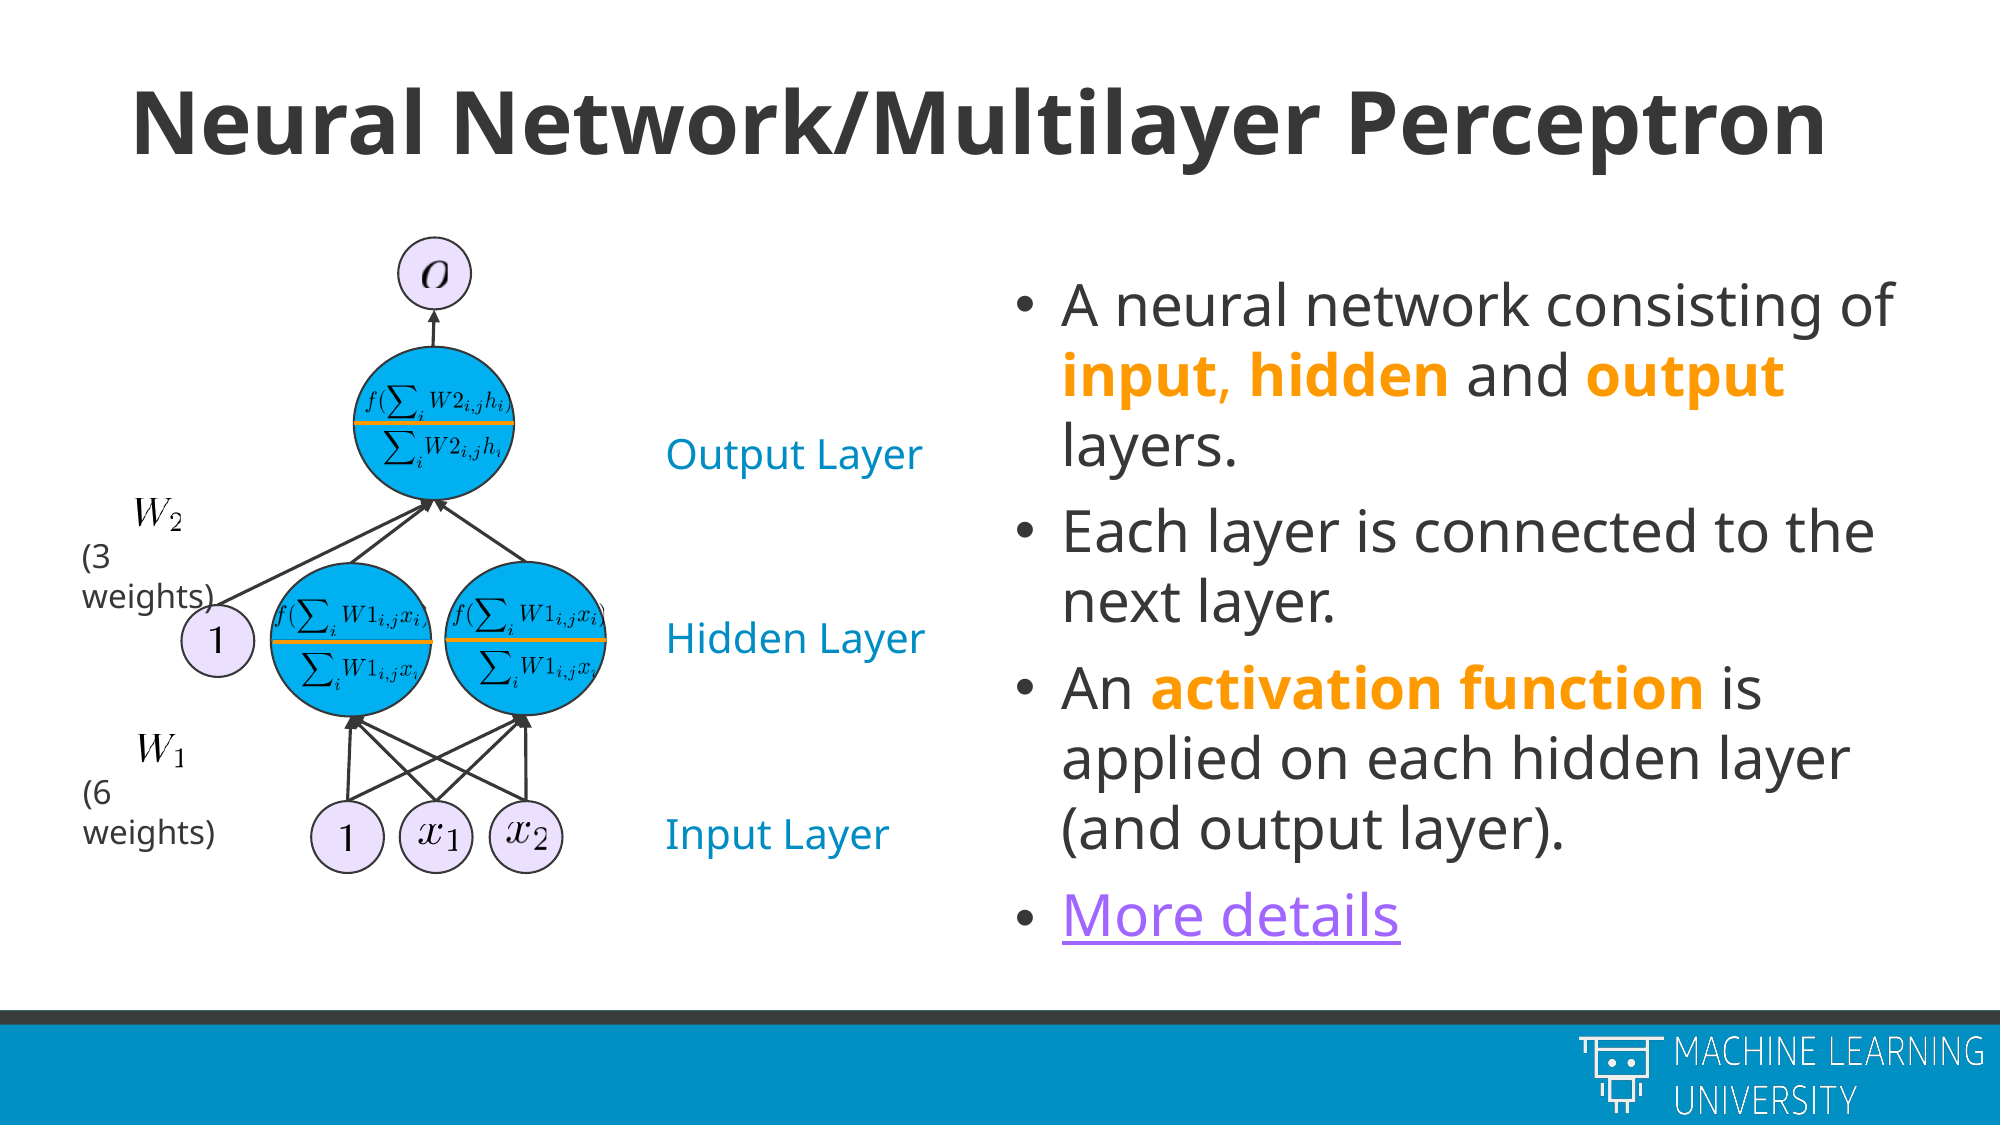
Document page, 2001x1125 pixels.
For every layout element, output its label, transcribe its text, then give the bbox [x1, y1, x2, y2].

picture [1849, 1037, 1861, 1064]
list A neural network consisting of input, hidden and output layers. Each layer is connected to the next layer. An activation function is applied on each hidden layer (and output layer). More details [999, 260, 1949, 949]
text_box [67, 237, 950, 873]
title Neural Network/Multilayer Perceptron [114, 48, 1976, 211]
picture [1580, 1037, 1664, 1113]
